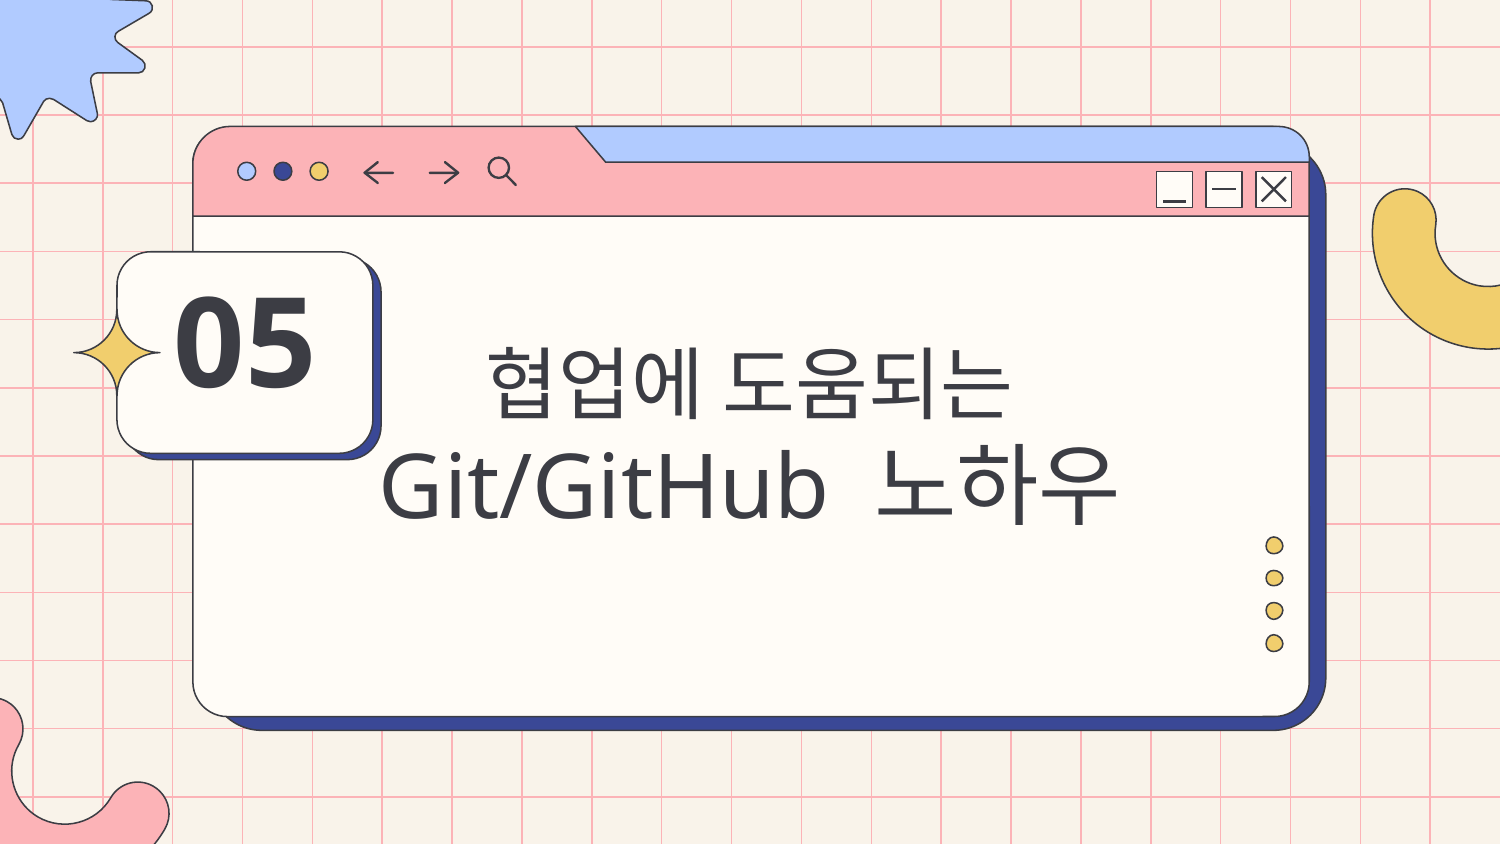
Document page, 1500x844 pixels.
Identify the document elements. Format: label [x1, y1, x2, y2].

text_box [116, 251, 382, 460]
text_box [73, 331, 111, 375]
text_box [192, 126, 1326, 731]
